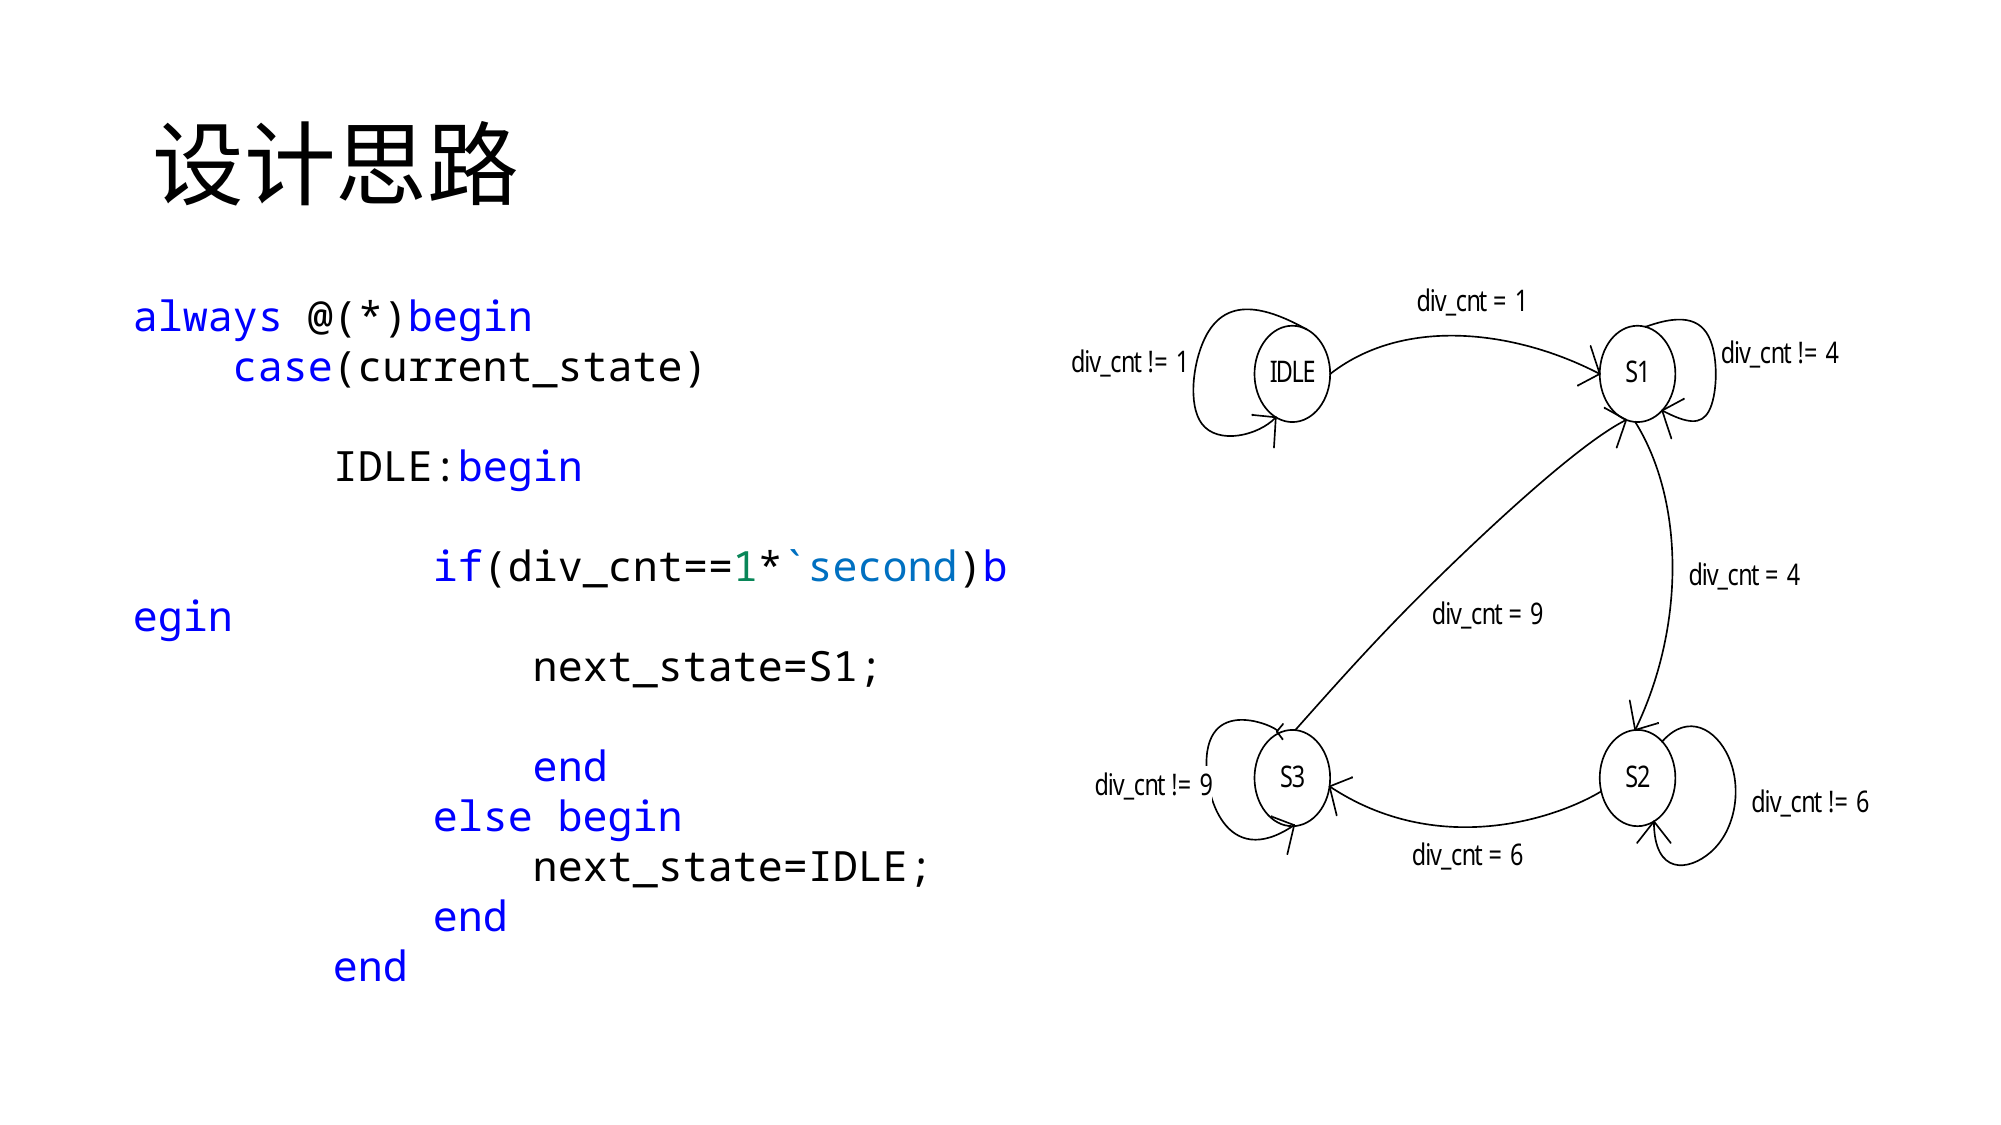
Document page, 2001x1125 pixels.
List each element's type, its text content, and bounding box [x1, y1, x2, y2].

title 设计思路 [137, 59, 1863, 278]
picture [1056, 277, 1882, 889]
text_box always @(*)begin case(current_state) IDLE:begin if(div_cnt==1*`second)begin next_state=S1; end else begin next_state=IDLE; end end [118, 282, 1045, 1048]
